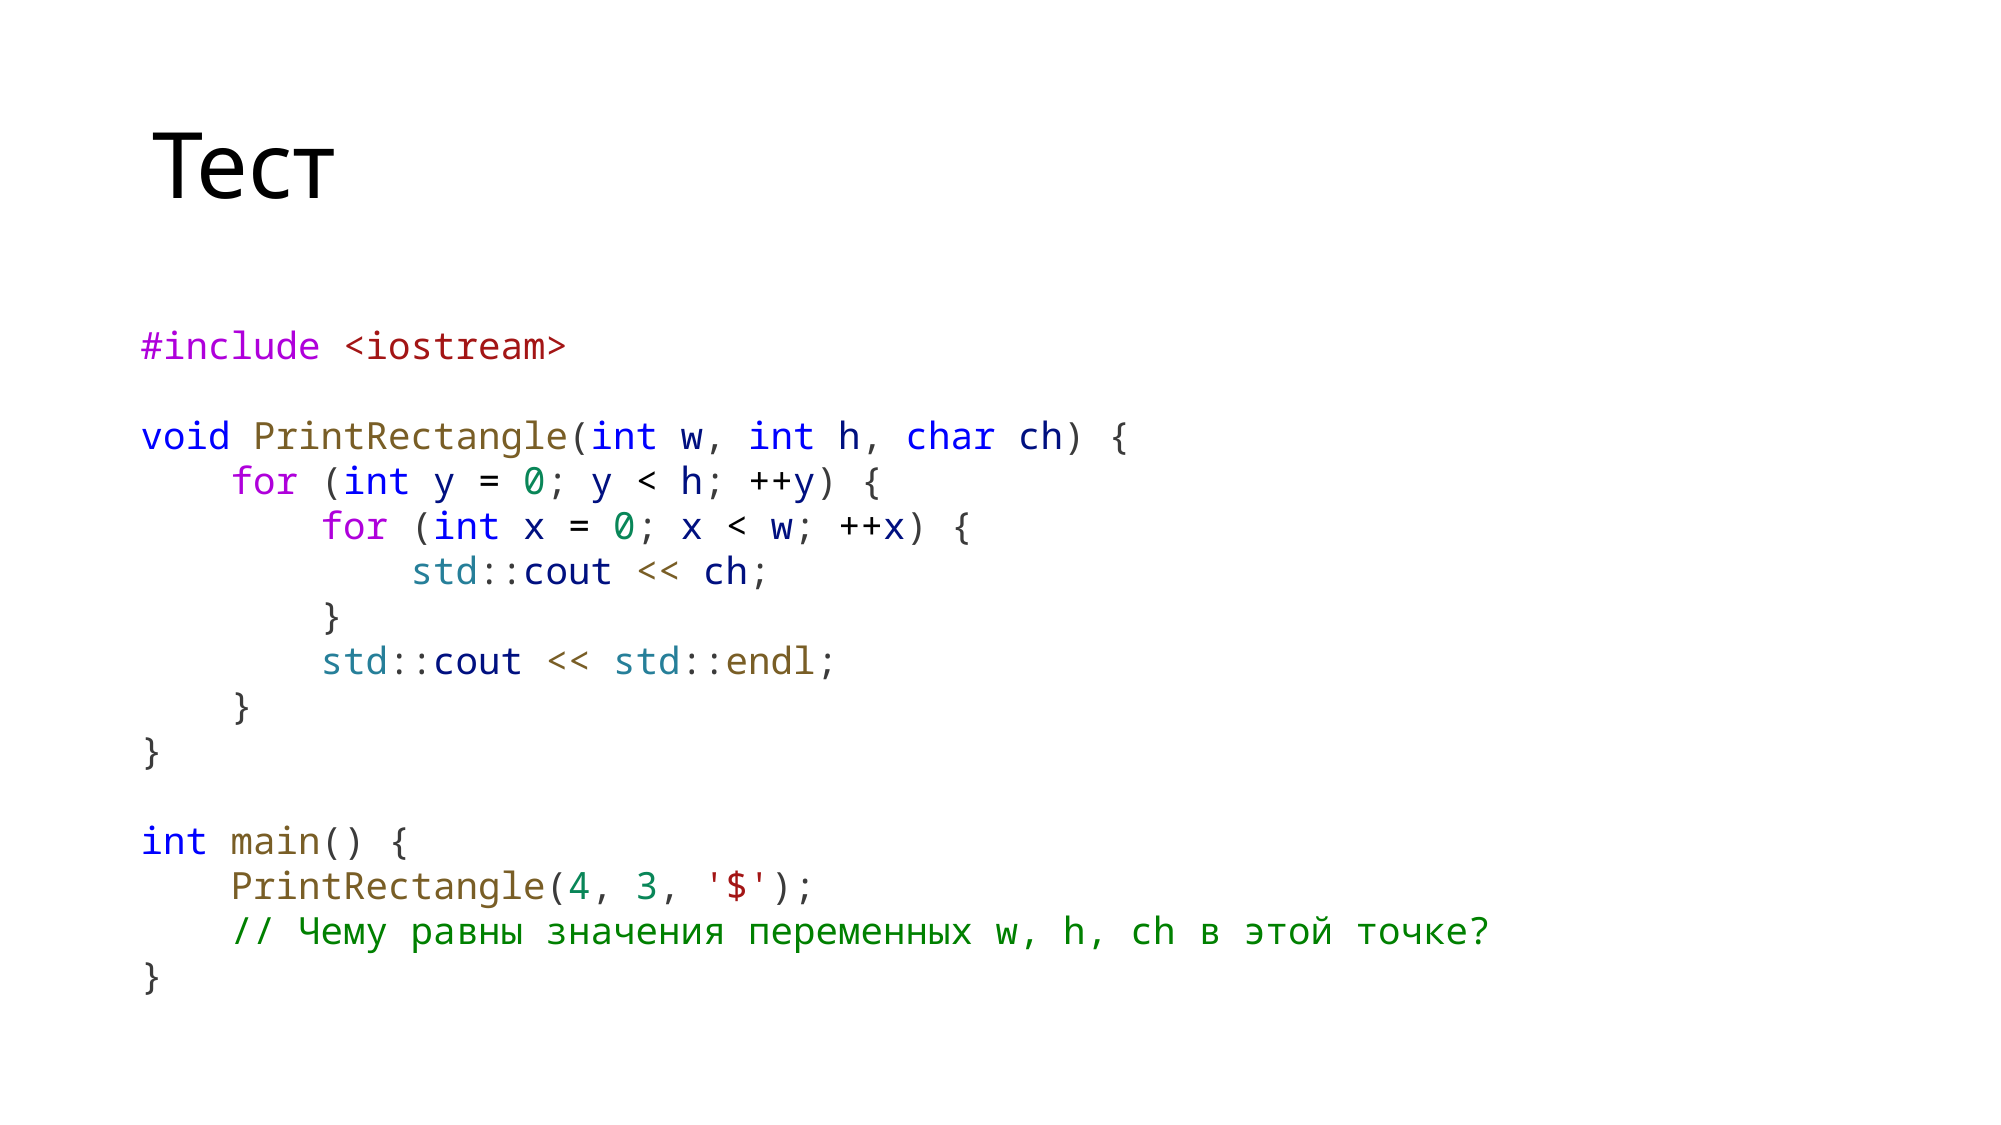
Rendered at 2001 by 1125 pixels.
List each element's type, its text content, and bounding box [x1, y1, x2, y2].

title Тест [137, 59, 1863, 278]
text_box #include <iostream> void PrintRectangle(int w, int h, char ch) { for (int y = 0; y < h; ++y) { for (int x = 0; x < w; ++x) { std::cout << ch; } std::cout << std::endl; } } int main() { PrintRectangle(4, 3, '$'); // Чему равны значения переменных w, h, ch в этой точке? } [125, 314, 1816, 1005]
